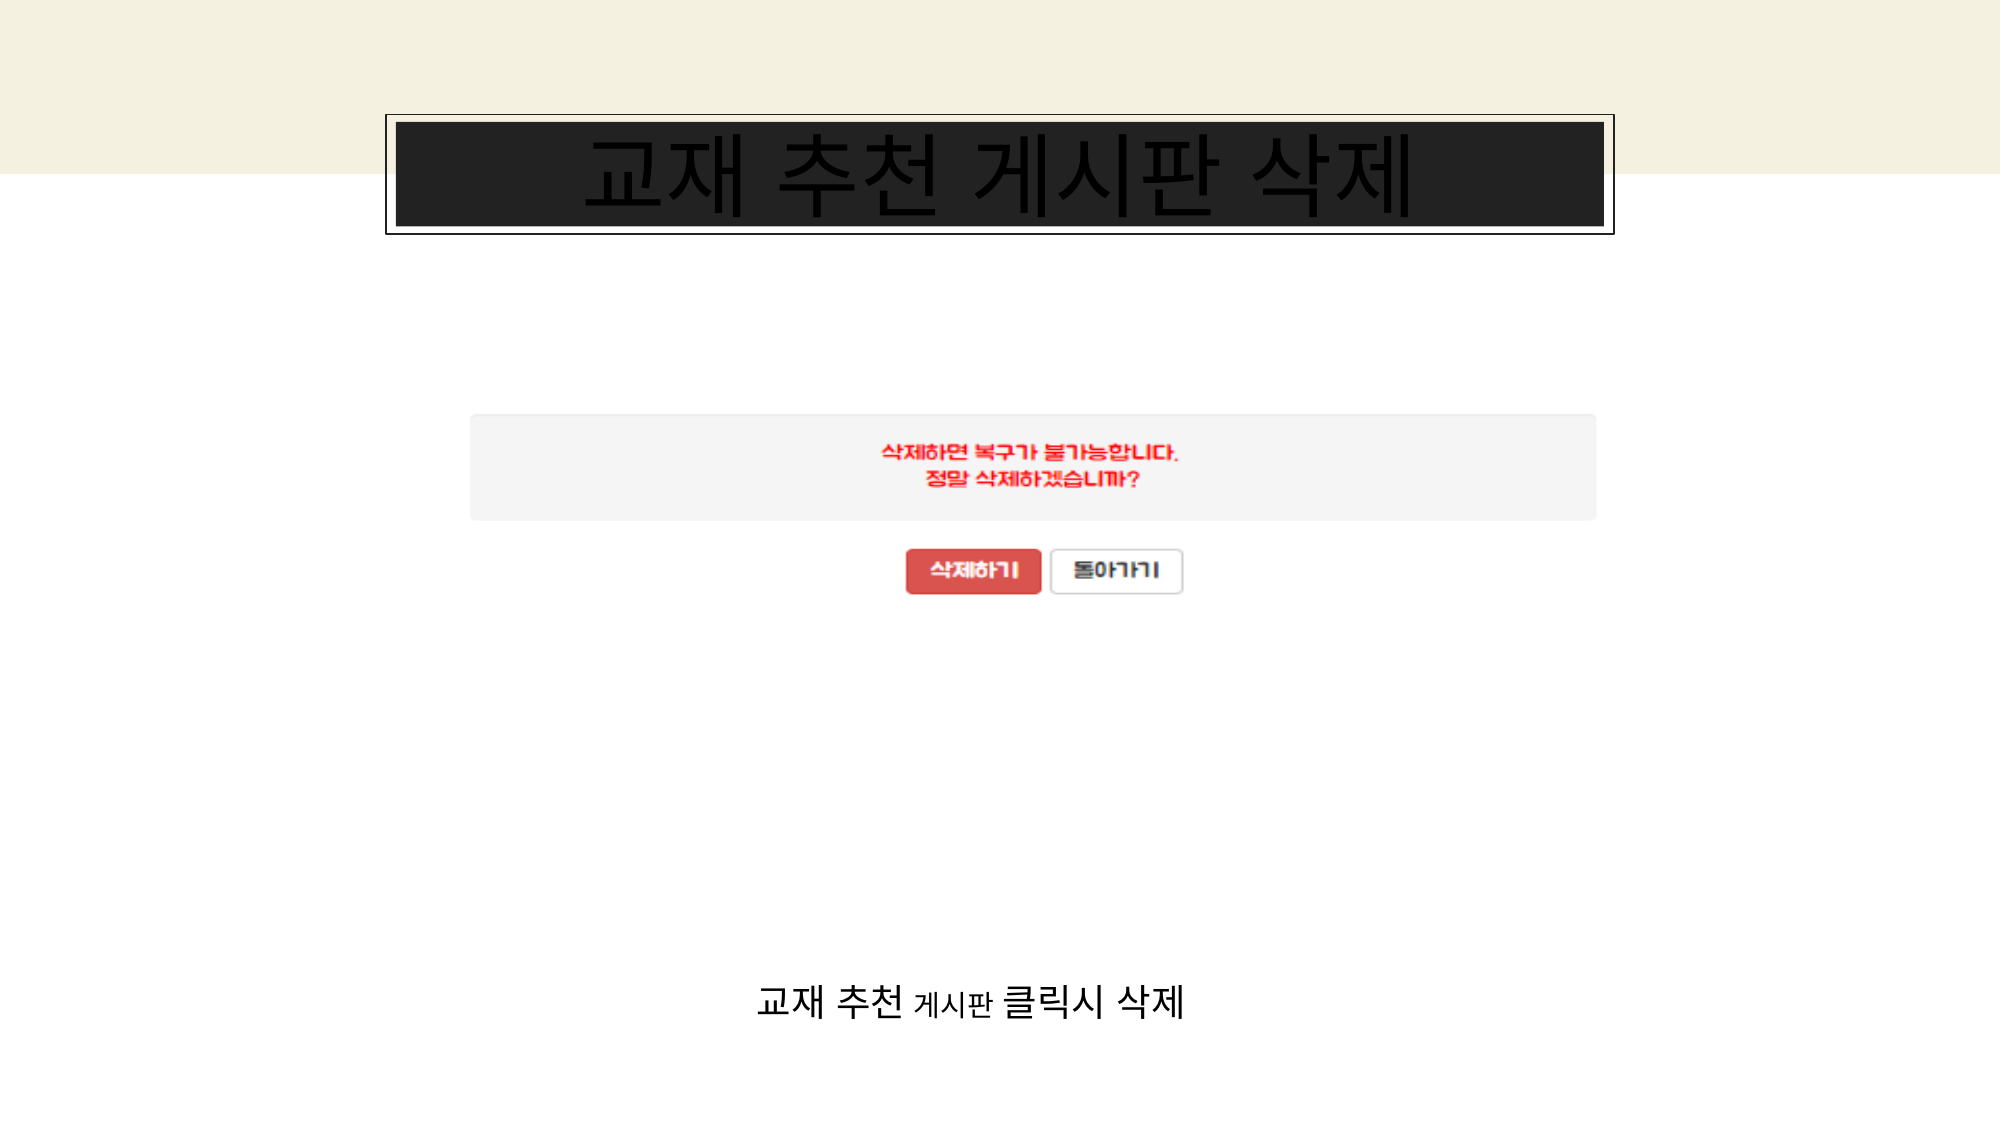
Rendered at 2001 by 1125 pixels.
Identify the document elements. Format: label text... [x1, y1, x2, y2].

picture [283, 286, 1770, 839]
text_box 교재 추천 게시판 클릭시 삭제 [219, 971, 1724, 1125]
title 교재 추천 게시판 삭제 [395, 121, 1604, 227]
